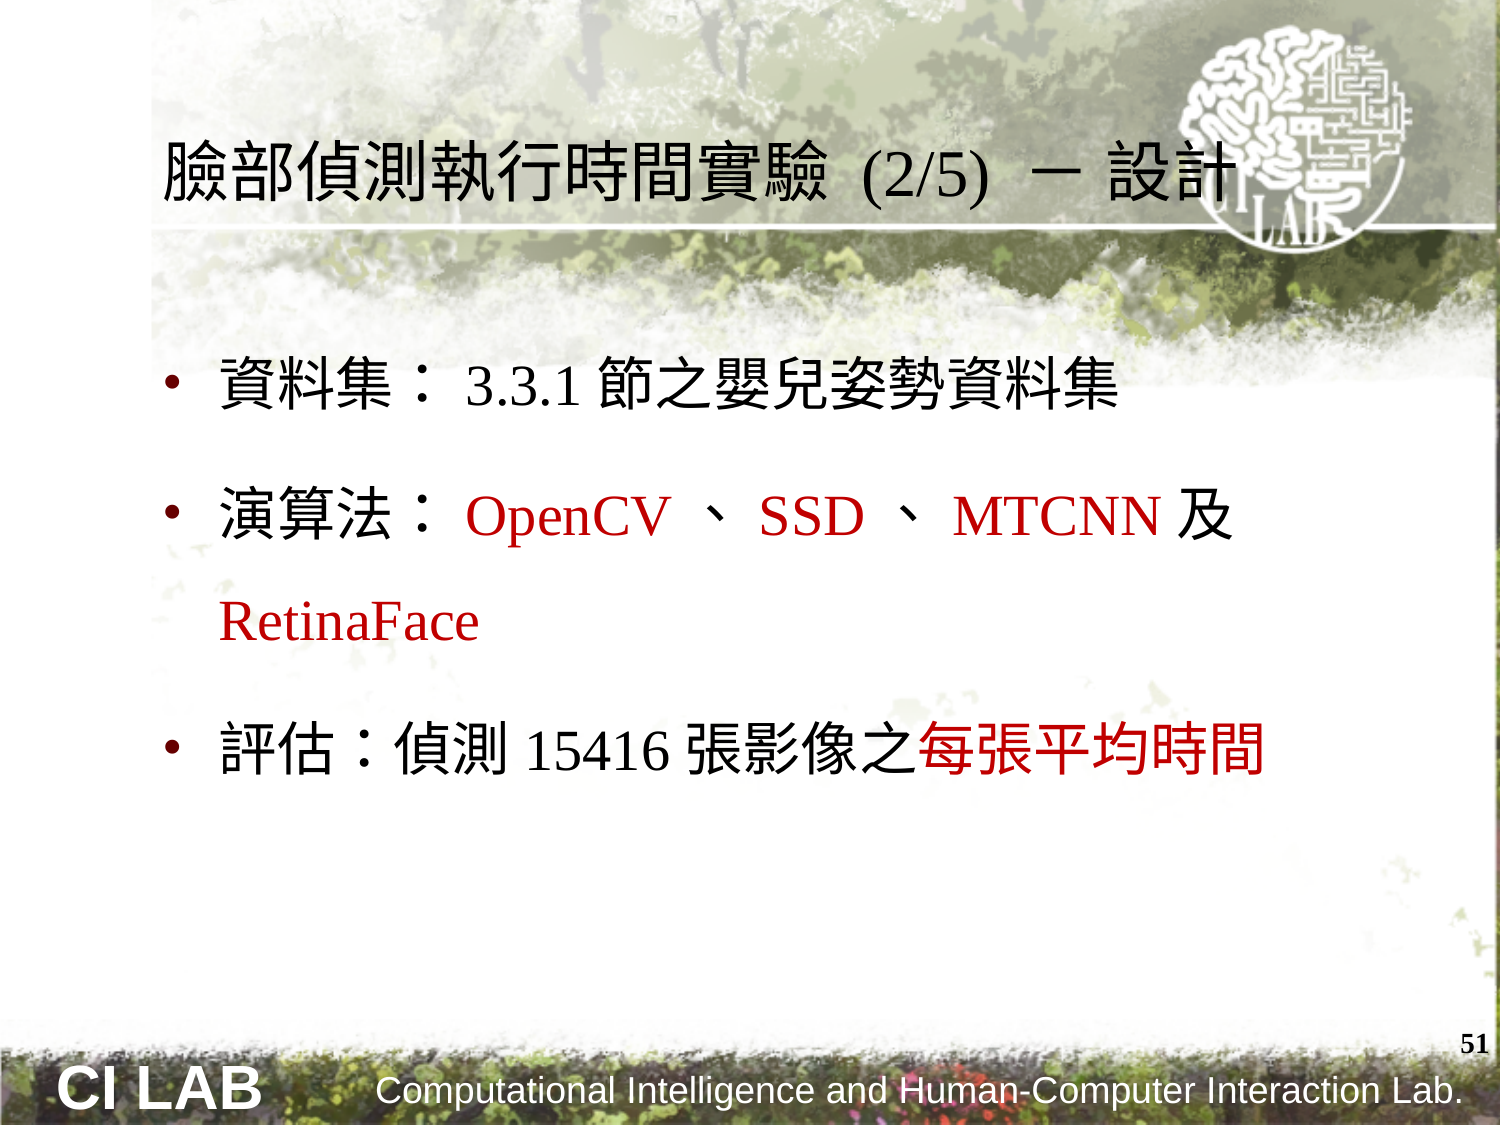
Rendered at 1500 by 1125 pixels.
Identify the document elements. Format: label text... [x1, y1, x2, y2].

slide_number 51 [1426, 985, 1500, 1067]
text_box 資料集：3.3.1節之嬰兒姿勢資料集 演算法：OpenCV、SSD、MTCNN及RetinaFace 評估：偵測15416張影像之每張平均時間 [147, 304, 1448, 961]
title 臉部偵測執行時間實驗 (2/5) － 設計 [147, 31, 1448, 219]
picture [0, 0, 1500, 1125]
